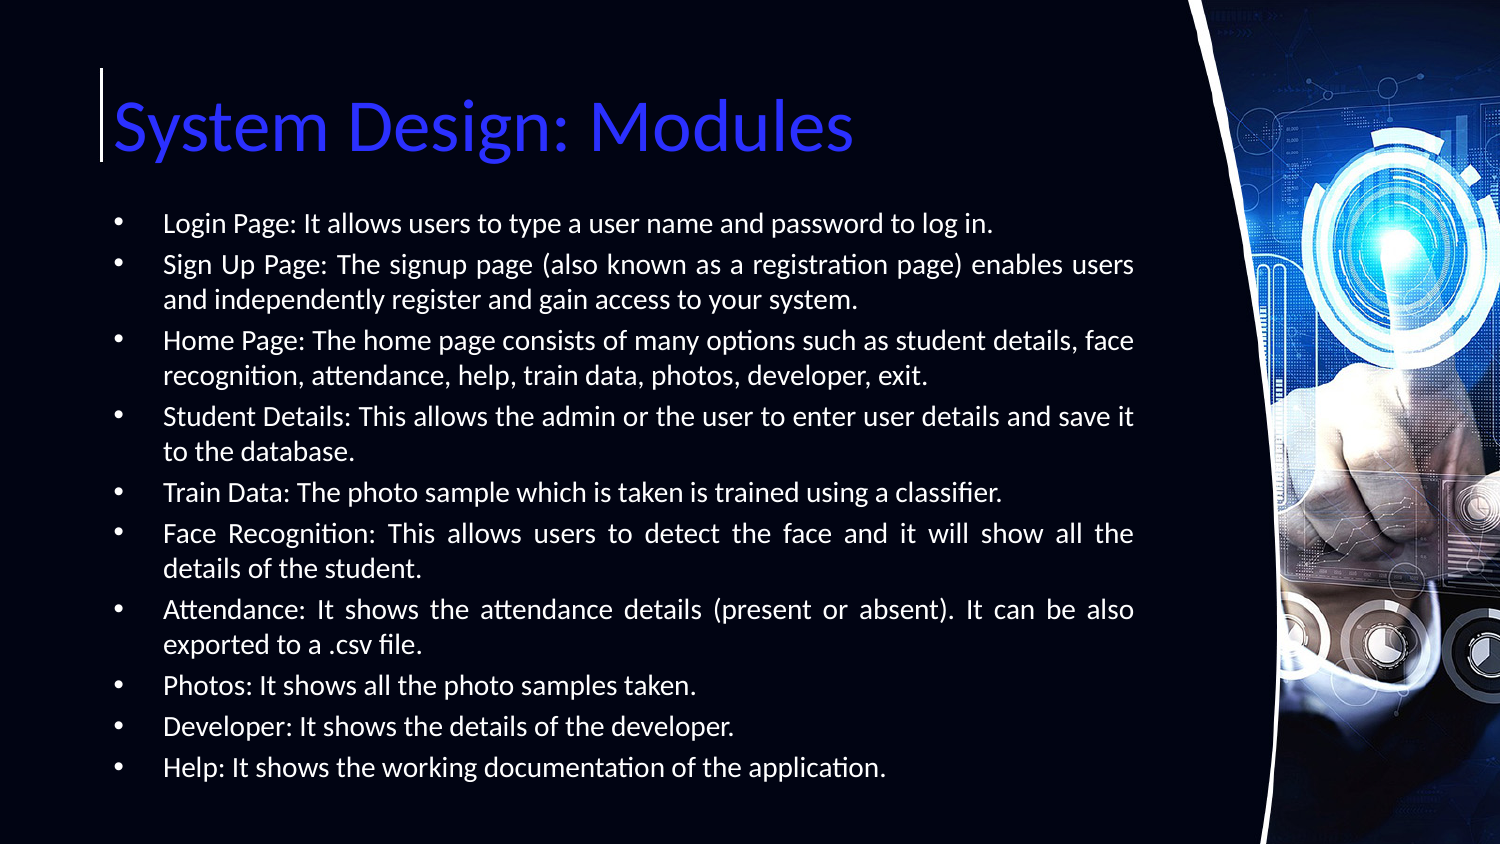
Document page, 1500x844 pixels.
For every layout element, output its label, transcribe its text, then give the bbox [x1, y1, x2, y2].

title System Design: Modules [98, 46, 1151, 196]
list Login Page: It allows users to type a user name and password to log in. Sign Up Page: The signup page (also known as a registration page) enables users and independently register and gain access to your system. Home Page: The home page consists of many options such as student details, face recognition, attendance, help, train data, photos, developer, exit. Student Details: This allows the admin or the user to enter user details and save it to the database. Train Data: The photo sample which is taken is trained using a classifier. Face Recognition: This allows users to detect the face and it will show all the details of the student. Attendance: It shows the attendance details (present or absent). It can be also exported to a .csv file. Photos: It shows all the photo samples taken. Developer: It shows the details of the developer. Help: It shows the working documentation of the application. [98, 196, 1151, 821]
picture [0, 0, 1500, 844]
